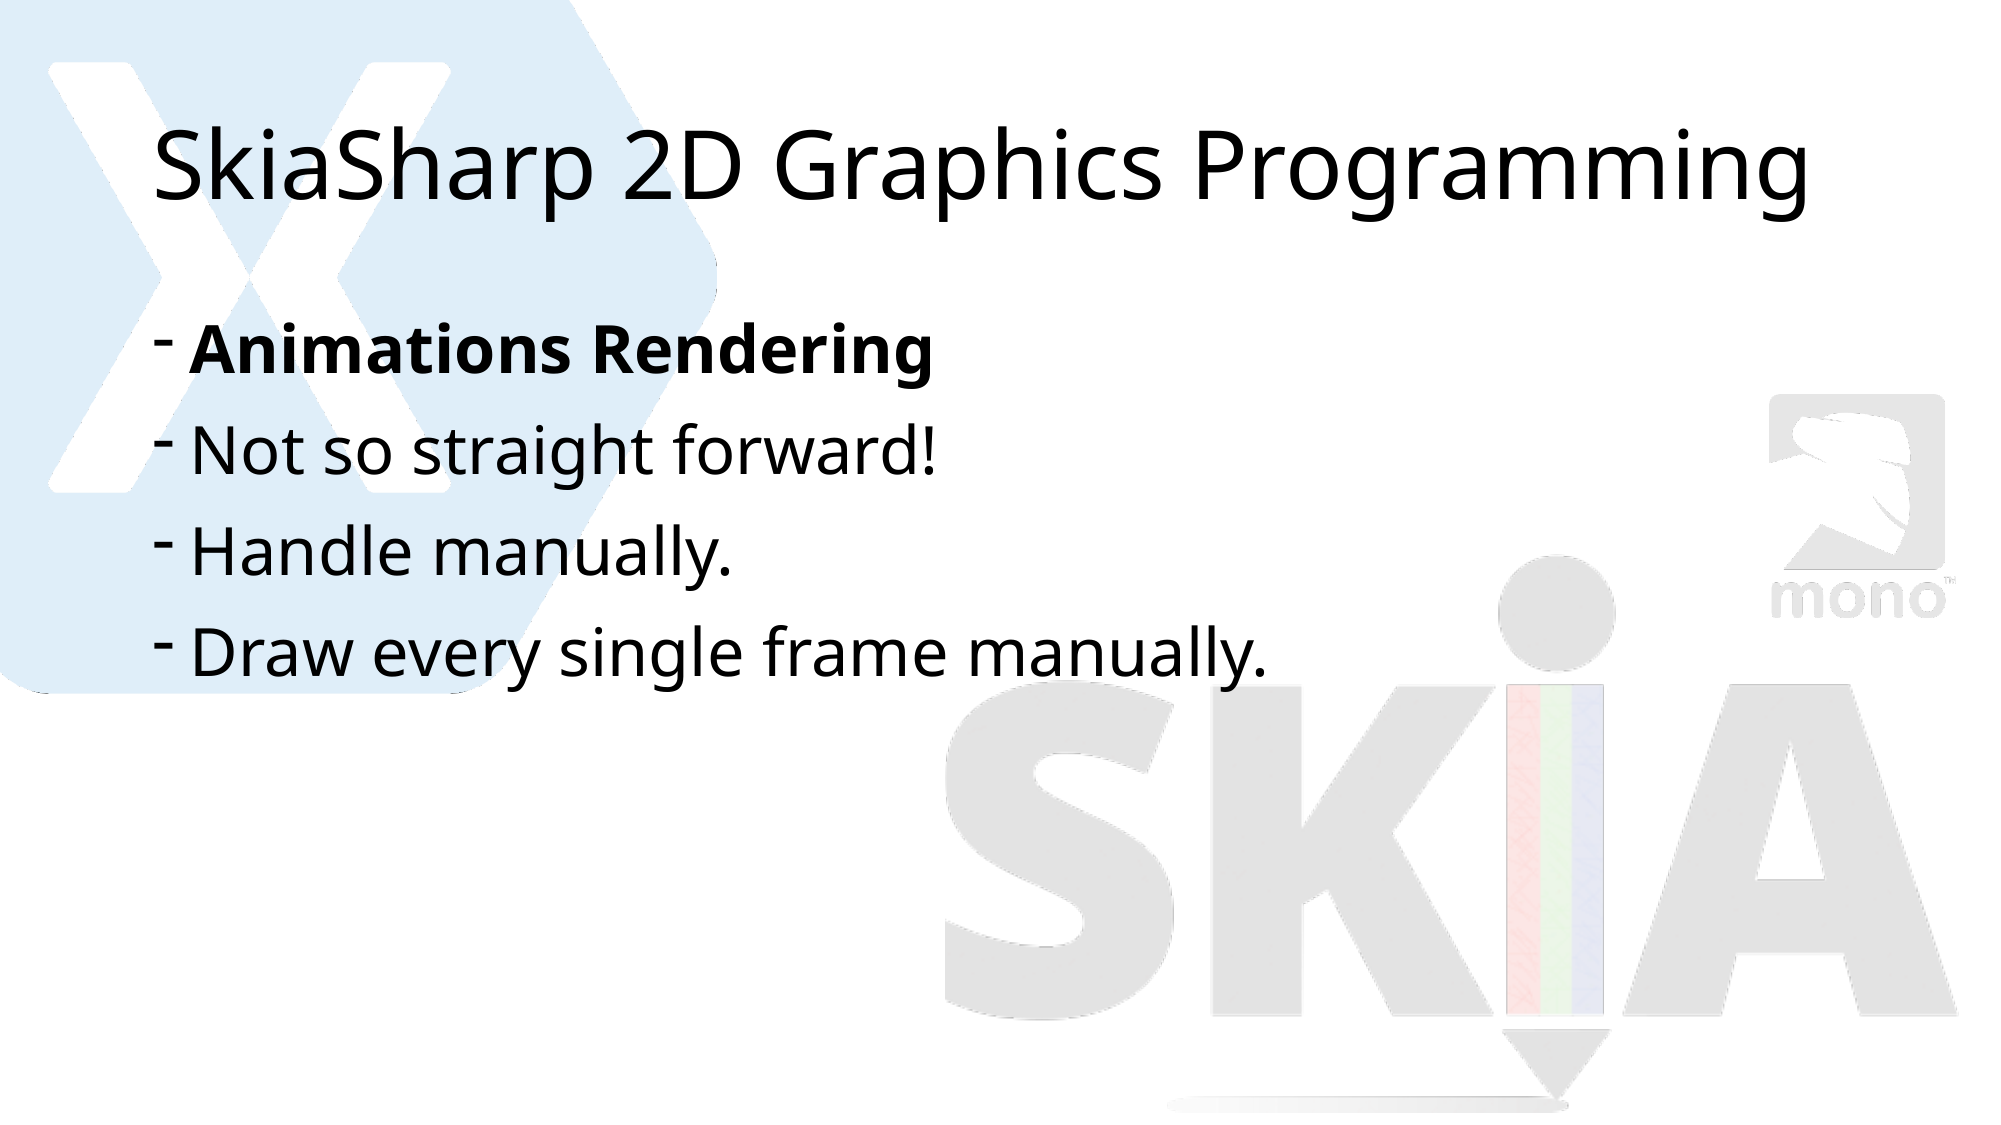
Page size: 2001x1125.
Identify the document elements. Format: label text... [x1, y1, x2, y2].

picture [0, 0, 717, 694]
title SkiaSharp 2D Graphics Programming [717, 59, 1863, 278]
list Animations Rendering Not so straight forward! Handle manually. Draw every single frame manually. [137, 299, 1863, 1014]
picture [945, 394, 1961, 1113]
